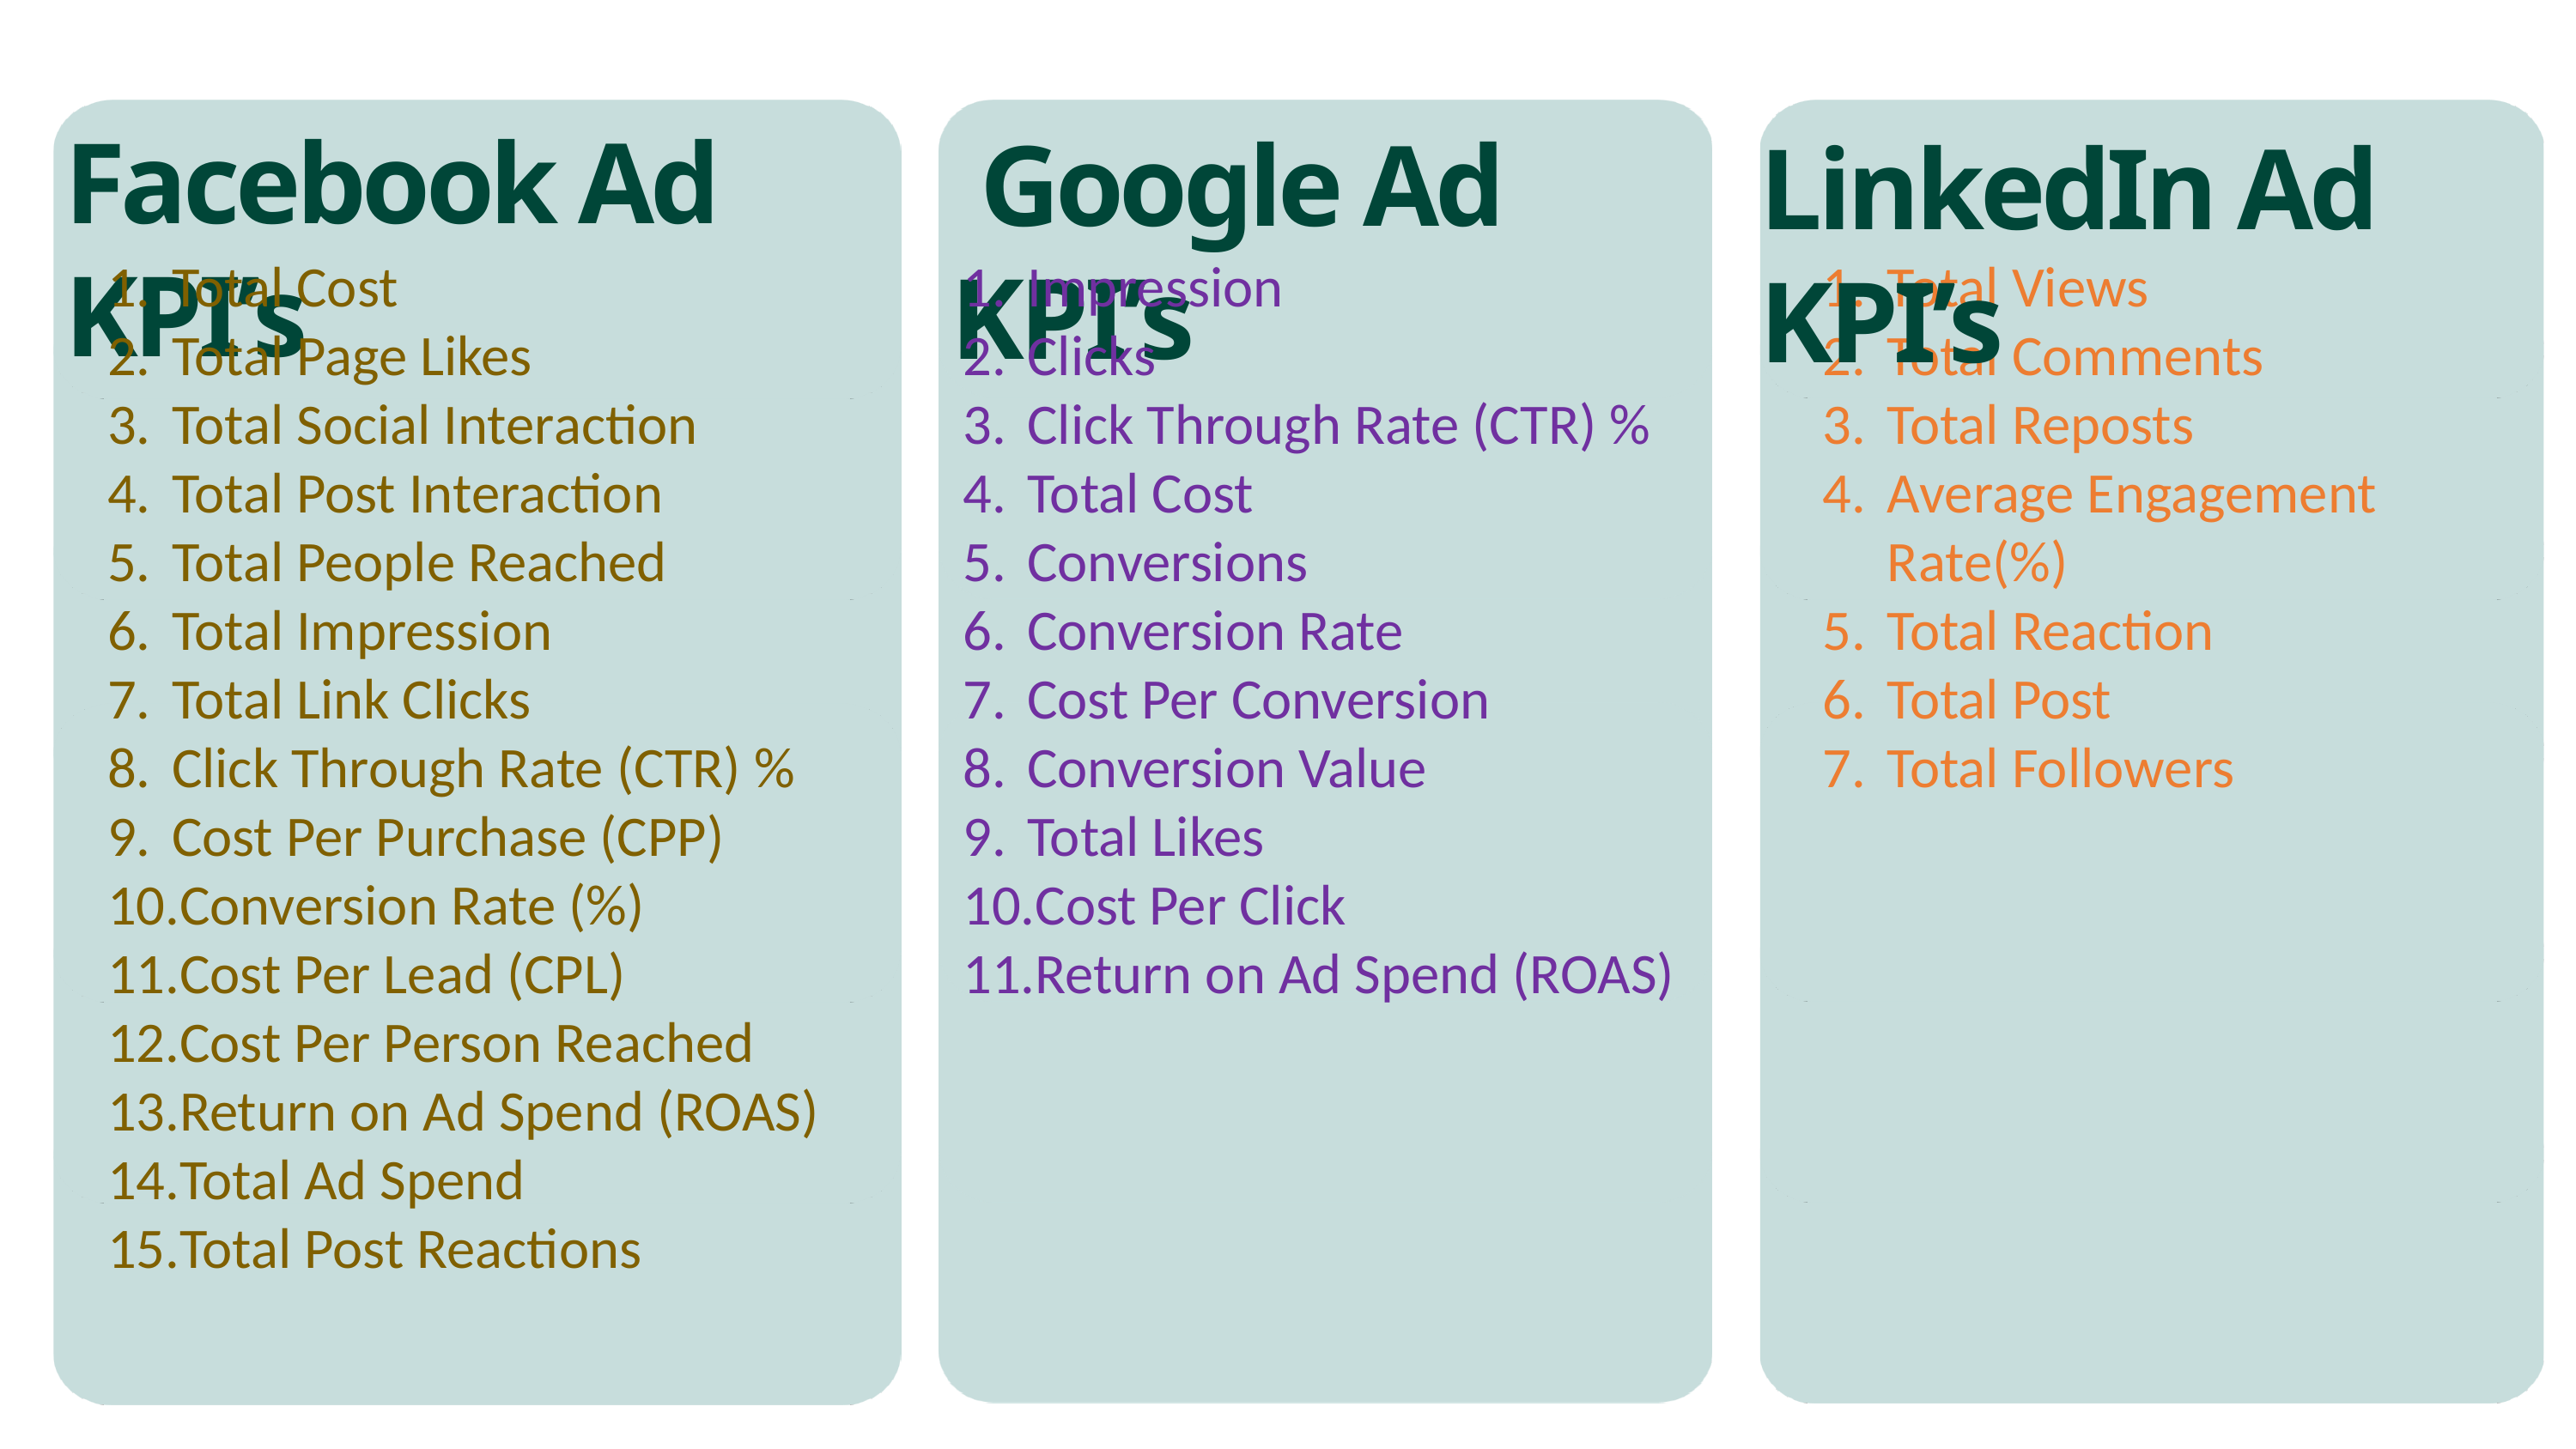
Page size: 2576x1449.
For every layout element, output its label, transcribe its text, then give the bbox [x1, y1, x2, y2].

text_box Facebook Ad KPI’s [902, 112, 913, 379]
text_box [1759, 100, 2544, 1404]
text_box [53, 100, 902, 1405]
picture [939, 100, 1712, 1404]
